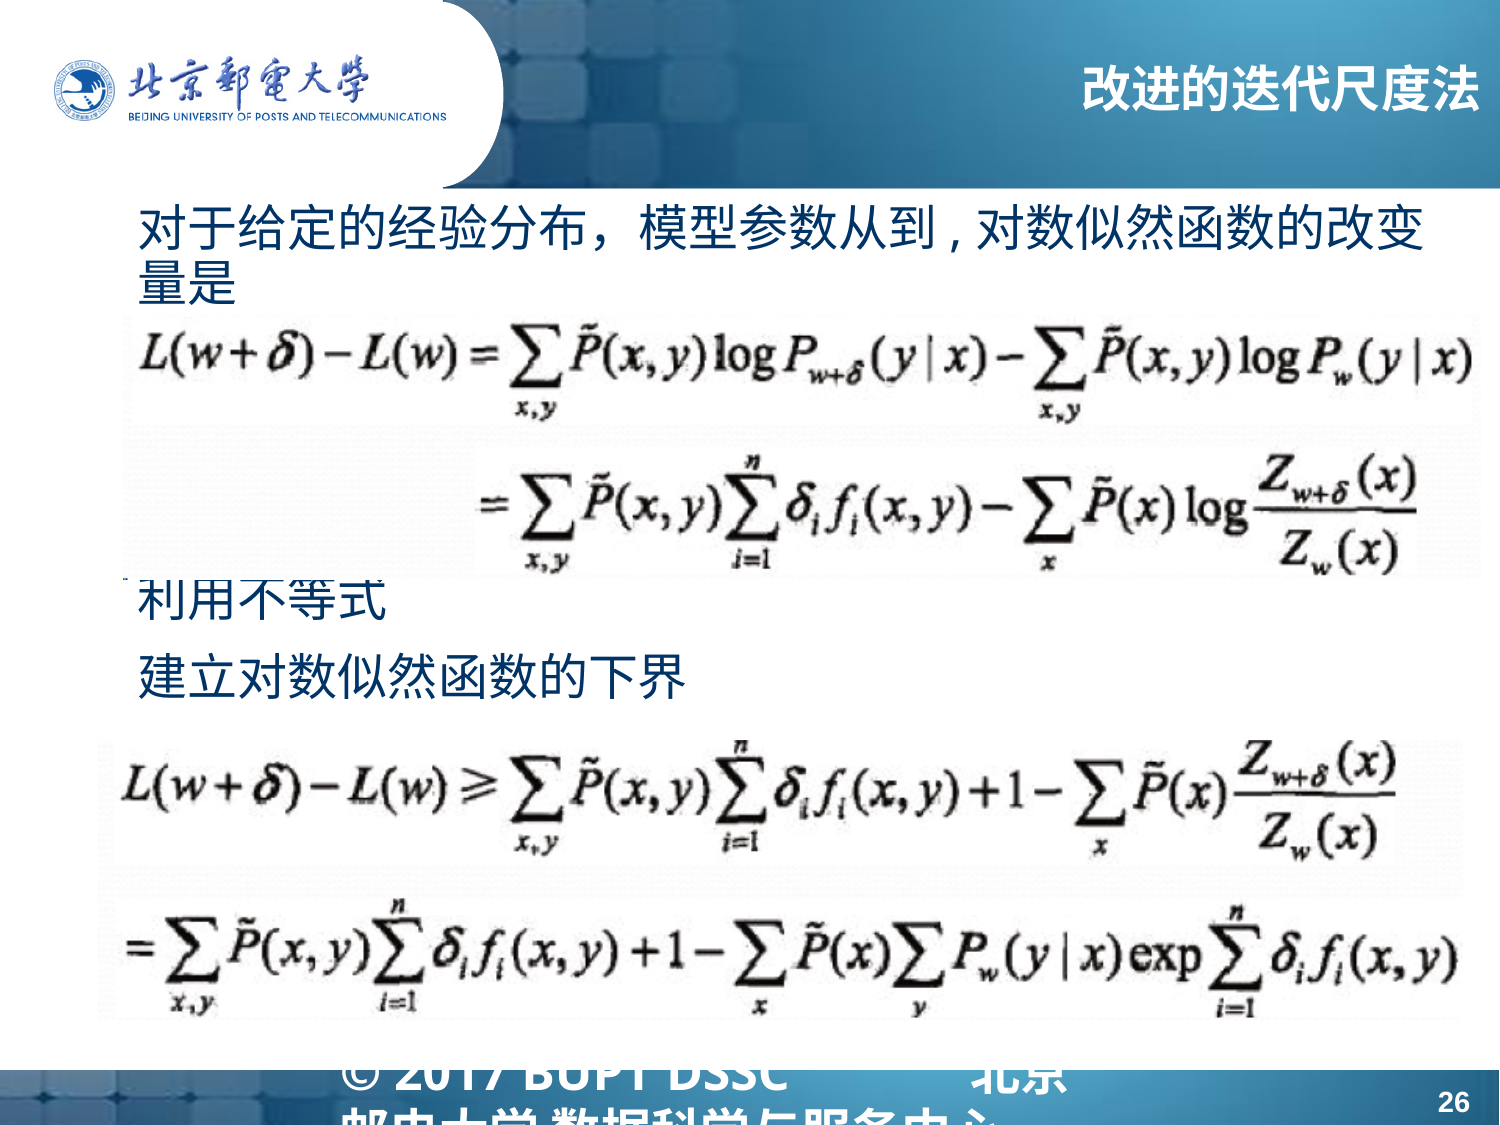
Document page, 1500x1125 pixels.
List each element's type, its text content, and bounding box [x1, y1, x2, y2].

title 改进的迭代尺度法 [426, 19, 1499, 170]
picture [442, 0, 1500, 189]
picture [123, 314, 1481, 581]
picture [47, 42, 426, 129]
picture [98, 740, 1463, 1021]
picture [0, 1070, 1499, 1125]
footer © 2017 BUPT DSSC 北京邮电大学 数据科学与服务中心 [324, 1076, 1129, 1125]
